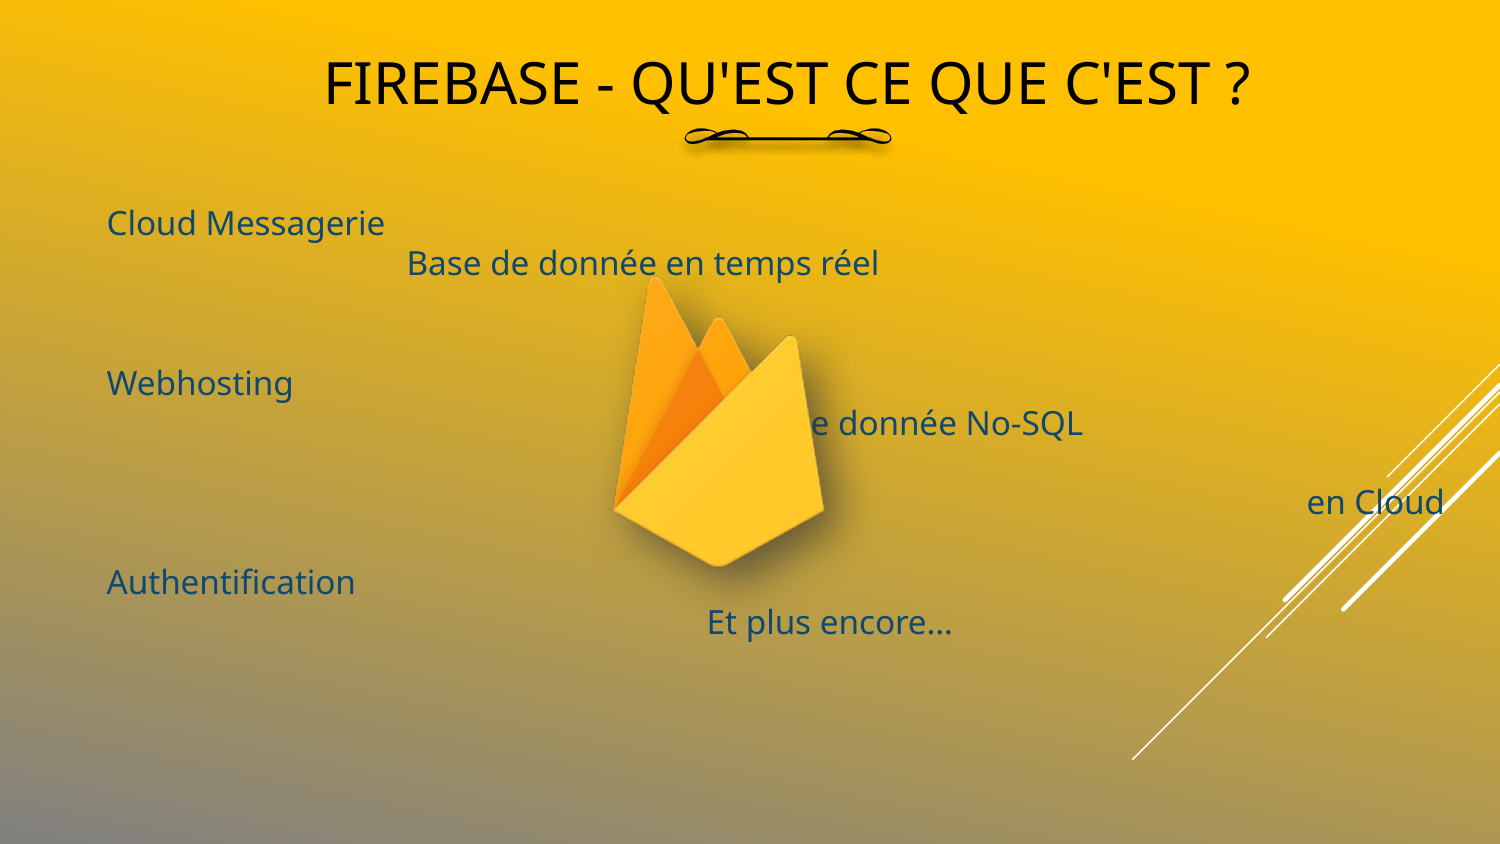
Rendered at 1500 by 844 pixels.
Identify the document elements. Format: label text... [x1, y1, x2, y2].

picture [684, 123, 892, 148]
picture [406, 187, 1032, 657]
text_box FIREBASE - QU'EST CE QUE C'EST ? [194, 38, 1382, 124]
list Cloud Messagerie Base de donnée en temps réel Webhosting Base de donnée No-SQL en Cloud Authentification Et plus encore… [91, 187, 1485, 780]
